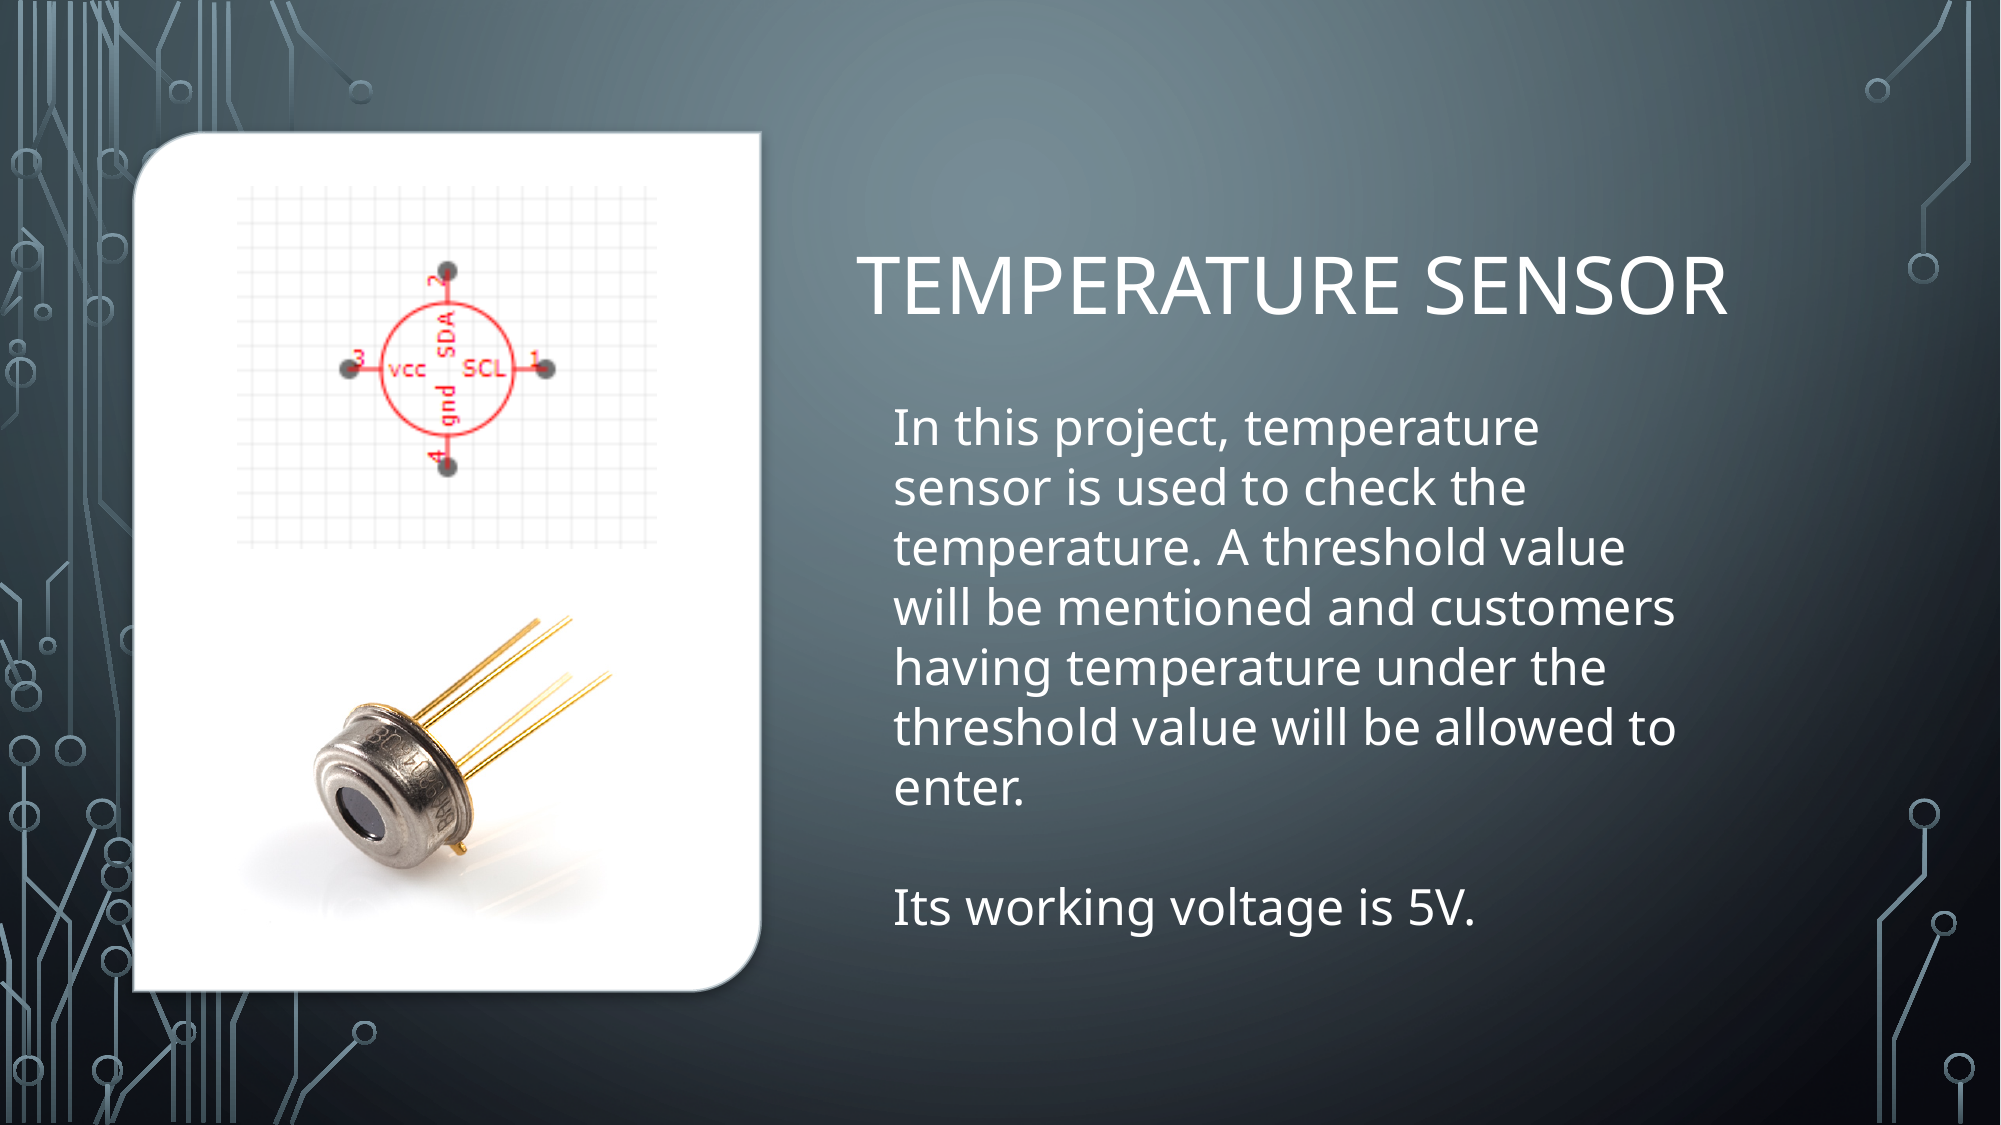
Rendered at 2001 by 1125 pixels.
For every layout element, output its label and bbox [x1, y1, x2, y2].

text_box [0, 0, 379, 1125]
picture [194, 0, 2000, 1125]
